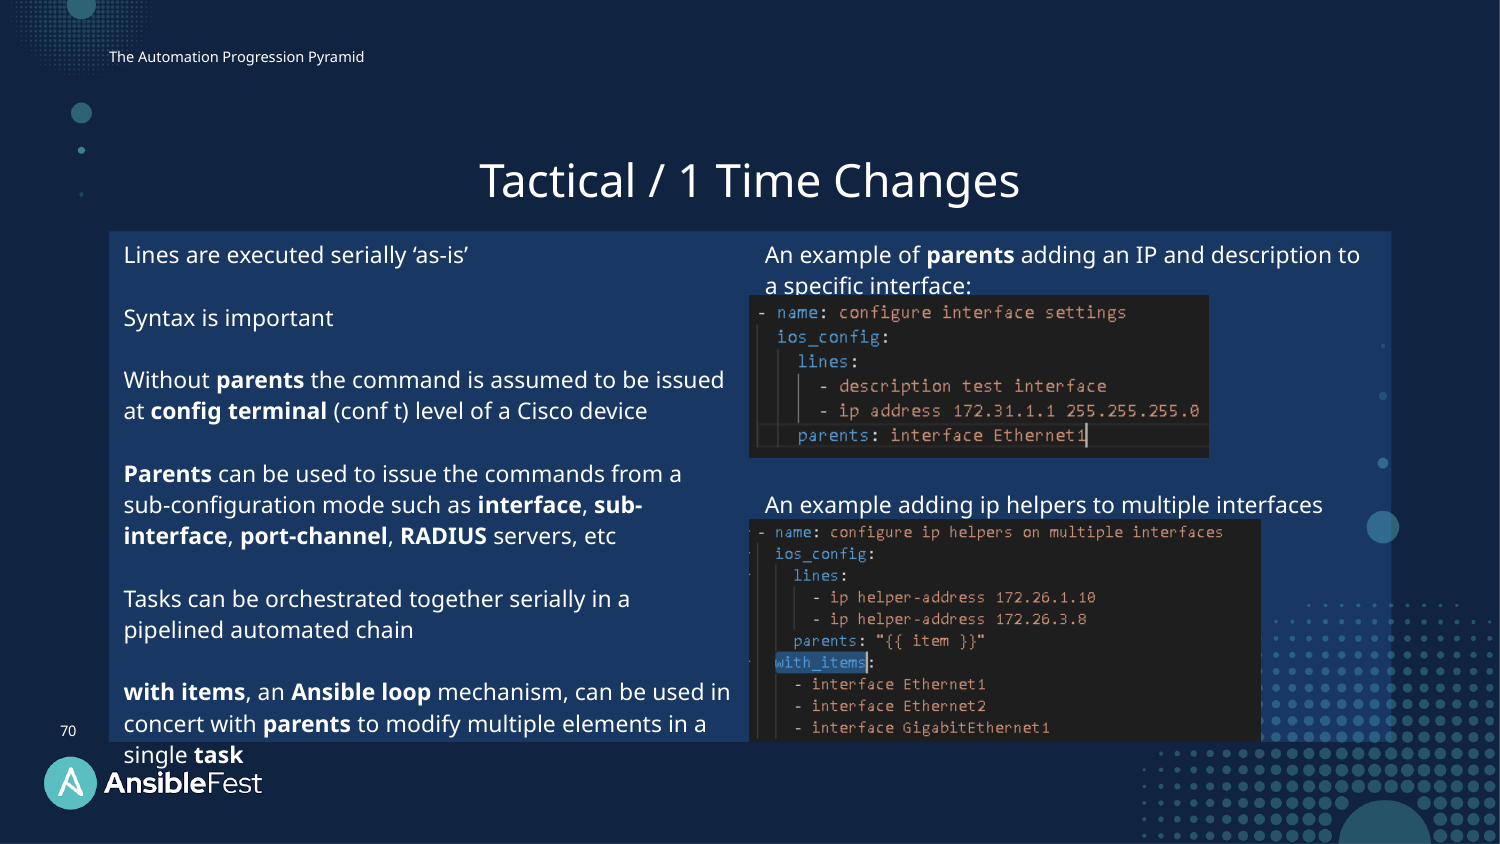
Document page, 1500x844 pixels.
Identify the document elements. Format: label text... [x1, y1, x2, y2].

text_box Tactical / 1 Time Changes [108, 135, 1392, 204]
text_box The Automation Progression Pyramid [55, 6, 689, 108]
picture [0, 0, 1500, 844]
table_header Lines are executed serially ‘as-is’ Syntax is important Without parents the command is assumed to be issued at config terminal (conf t) level of a Cisco device Parents can be used to issue the commands from a sub-configuration mode such as interface, sub-interface, port-channel, RADIUS servers, etc Tasks can be orchestrated together serially in a pipelined automated chain with items, an Ansible loop mechanism, can be used in concert with parents to modify multiple elements in a single task [108, 232, 750, 778]
table_header An example of parents adding an IP and description to a specific interface: An example adding ip helpers to multiple interfaces using with items [750, 232, 1391, 778]
text_box 70 [8, 718, 108, 742]
